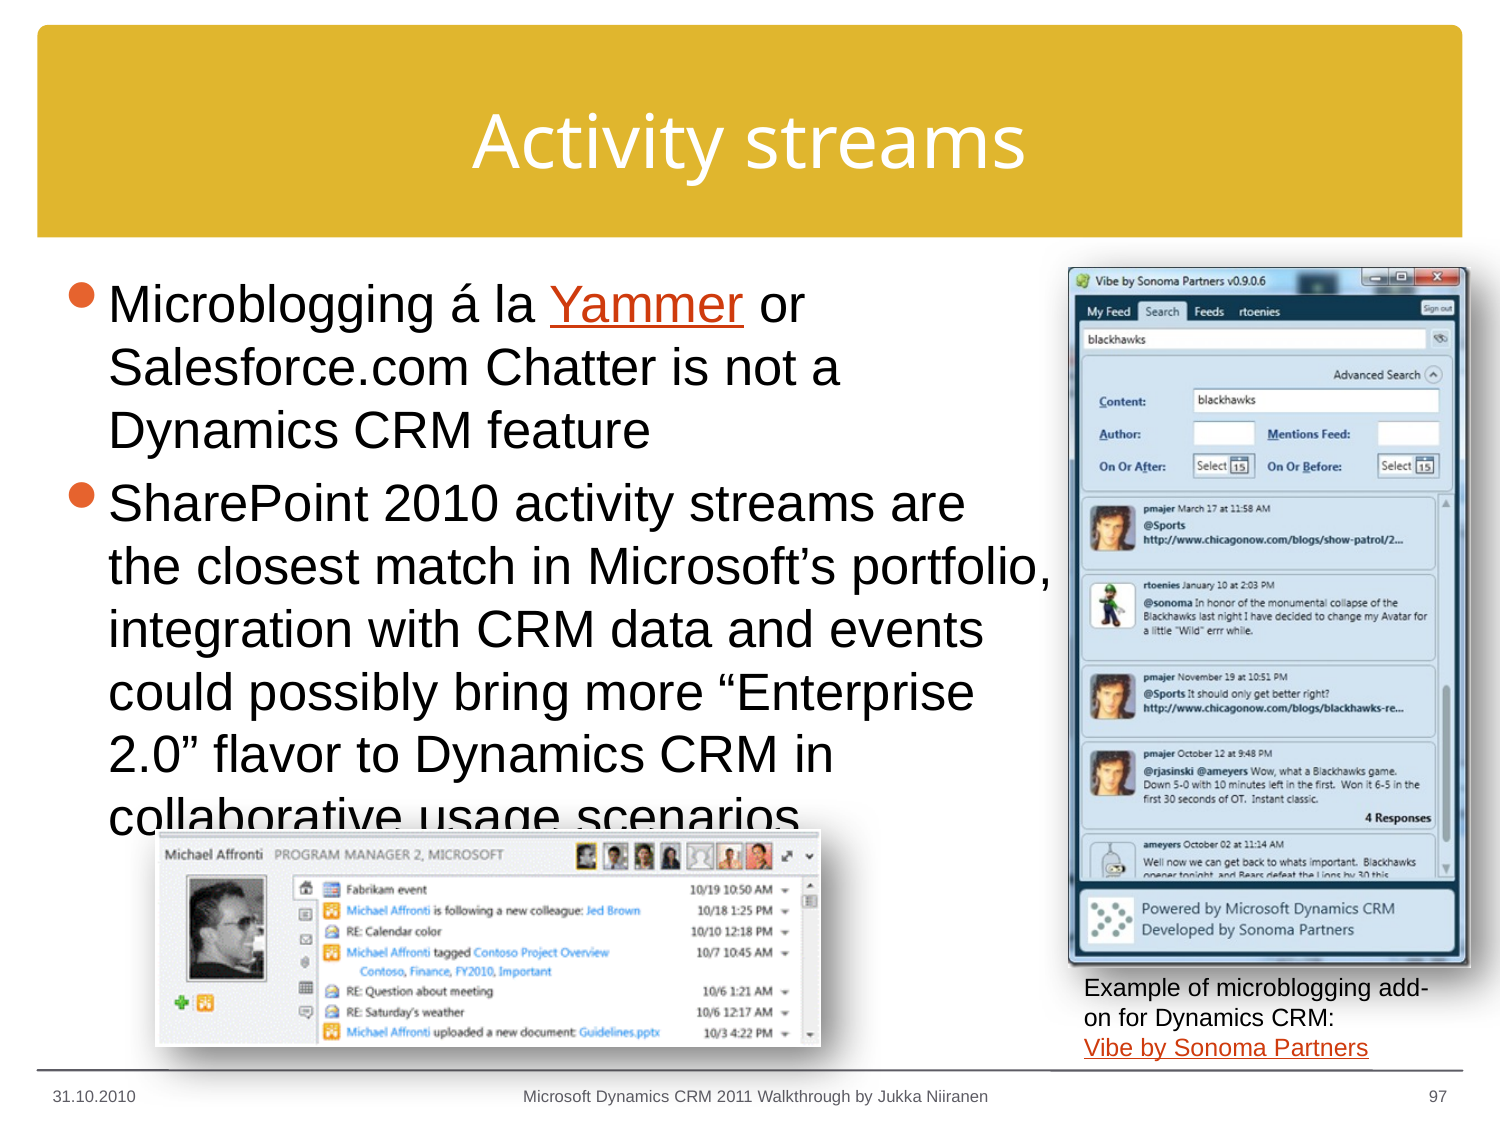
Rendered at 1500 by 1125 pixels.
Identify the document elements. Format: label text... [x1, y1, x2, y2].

footer Microsoft Dynamics CRM 2011 Walkthrough by Jukka Niiranen [474, 1069, 1038, 1123]
title Activity streams [50, 45, 1450, 233]
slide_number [37, 1069, 388, 1123]
picture [154, 829, 822, 1047]
picture [1068, 266, 1471, 968]
text_box Example of microblogging add-on for Dynamics CRM: Vibe by Sonoma Partners [1068, 978, 1459, 1069]
slide_number 97 [1112, 1069, 1463, 1123]
list Microblogging á la Yammer or Salesforce.com Chatter is not a Dynamics CRM feature SharePoint 2010 activity streams are the closest match in Microsoft’s portfolio, integration with CRM data and events could possibly bring more “Enterprise 2.0” flavor to Dynamics CRM in collaborative usage scenarios [50, 262, 1058, 858]
